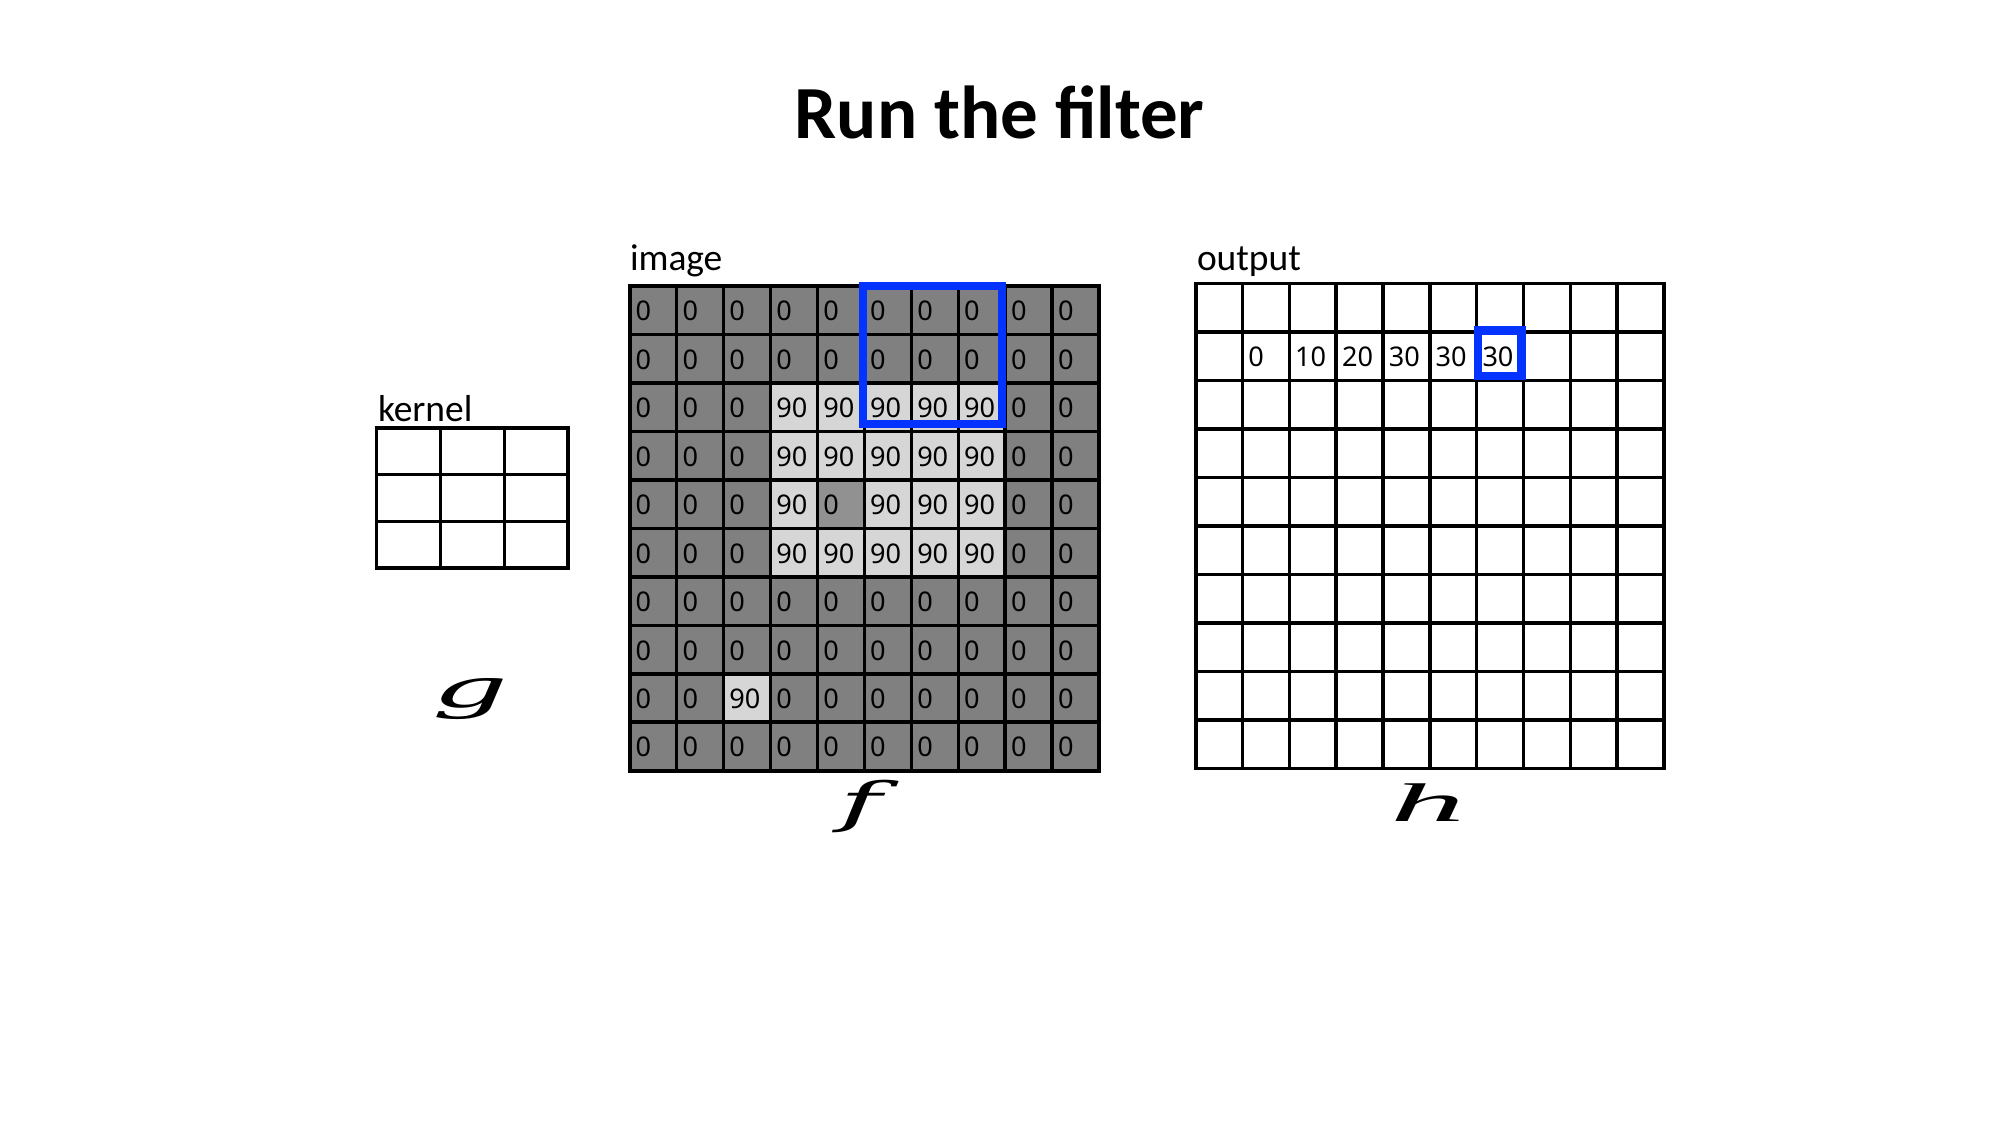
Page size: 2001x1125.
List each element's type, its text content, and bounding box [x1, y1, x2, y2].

table_cell 0 [632, 627, 675, 672]
table_cell 30 [1432, 334, 1475, 379]
table_cell 10 [1291, 334, 1334, 379]
table_cell [1244, 673, 1288, 718]
table_header 0 [678, 288, 722, 333]
table_cell [1291, 431, 1334, 476]
table_cell [1385, 382, 1428, 427]
table_header [1385, 285, 1428, 330]
table_cell [1338, 576, 1381, 621]
table_cell 0 [678, 336, 722, 381]
table_cell 0 [819, 724, 863, 769]
table_cell [1432, 722, 1475, 767]
table_cell [1525, 625, 1569, 670]
table_header [1198, 285, 1241, 330]
table_cell [1572, 722, 1615, 767]
table_cell [1525, 334, 1569, 379]
table_cell 0 [819, 579, 863, 624]
table_cell [1619, 528, 1662, 573]
table_cell [1244, 382, 1288, 427]
table_cell 90 [725, 676, 769, 720]
text_box output [1196, 232, 1302, 278]
text_box [862, 285, 1003, 425]
table_cell 0 [960, 676, 1003, 720]
table_cell 0 [678, 724, 722, 769]
table_cell [1619, 576, 1662, 621]
table_cell 90 [772, 433, 816, 478]
table_cell [1525, 528, 1569, 573]
table_cell [1198, 576, 1241, 621]
table_cell 0 [632, 579, 675, 624]
table_cell 0 [632, 676, 675, 720]
table_cell [1572, 382, 1615, 427]
table_cell 0 [632, 336, 675, 381]
table_cell 0 [678, 433, 722, 478]
table_cell [1572, 528, 1615, 573]
table_cell [1244, 431, 1288, 476]
table_cell [1432, 528, 1475, 573]
table_cell [1291, 382, 1334, 427]
table_cell 90 [960, 425, 1003, 430]
table_cell [1291, 576, 1334, 621]
text_box kernel [378, 383, 473, 426]
title Run the filter [0, 0, 2000, 218]
table_cell 0 [1054, 627, 1097, 672]
table_cell [1198, 479, 1241, 524]
table_cell 90 [866, 425, 910, 430]
table_cell 0 [725, 433, 769, 478]
table_cell 0 [960, 579, 1003, 624]
table_header 0 [632, 288, 675, 333]
table_header [1478, 285, 1522, 330]
table_cell 0 [866, 579, 910, 624]
table_cell 0 [866, 627, 910, 672]
table_header [1525, 285, 1569, 330]
table_cell [1244, 479, 1288, 524]
table_cell 0 [1054, 676, 1097, 720]
table_cell [1572, 431, 1615, 476]
table_cell 0 [819, 627, 863, 672]
table_cell 20 [1338, 334, 1381, 379]
table_header 0 [725, 288, 769, 333]
table_cell [1478, 431, 1522, 476]
table_cell 0 [632, 482, 675, 527]
table_cell [1198, 528, 1241, 573]
table_cell 90 [819, 433, 863, 478]
text_box [1478, 330, 1522, 377]
table_cell 0 [1007, 627, 1050, 672]
table_cell [1385, 431, 1428, 476]
table_cell 0 [1244, 334, 1288, 379]
table_cell [1338, 479, 1381, 524]
table_cell 0 [1007, 579, 1050, 624]
table_cell [1244, 625, 1288, 670]
table_cell 0 [913, 627, 957, 672]
table_cell [1432, 431, 1475, 476]
table_cell 0 [772, 336, 816, 381]
table_cell [1291, 528, 1334, 573]
table_cell 0 [678, 530, 722, 575]
table_cell 0 [678, 676, 722, 720]
table_cell 0 [725, 530, 769, 575]
table_cell [1291, 673, 1334, 718]
table_cell 90 [866, 433, 910, 478]
table_cell 0 [819, 482, 863, 527]
table_header [1244, 285, 1288, 330]
table_cell 0 [772, 579, 816, 624]
table_header [1338, 285, 1381, 330]
table_cell 0 [1007, 385, 1050, 430]
table_cell 90 [819, 530, 863, 575]
table_cell [1338, 382, 1381, 427]
table_cell [1385, 625, 1428, 670]
table_cell [1291, 479, 1334, 524]
table_cell 0 [725, 724, 769, 769]
table_header 0 [819, 288, 862, 333]
table_cell 90 [960, 482, 1003, 527]
table_cell 0 [772, 627, 816, 672]
table_cell 0 [632, 433, 675, 478]
table_cell 90 [819, 385, 863, 430]
table_cell [1432, 382, 1475, 427]
table_cell [1572, 673, 1615, 718]
table_cell [1432, 625, 1475, 670]
table_cell [1525, 431, 1569, 476]
table_cell 0 [866, 676, 910, 720]
table_cell 0 [913, 676, 957, 720]
table_cell [1338, 673, 1381, 718]
table_cell [1432, 673, 1475, 718]
table_cell [1572, 576, 1615, 621]
table_cell [1198, 334, 1241, 379]
table_cell 0 [1007, 724, 1050, 769]
table_cell [1525, 722, 1569, 767]
table_cell 90 [960, 433, 1003, 478]
table_cell [1244, 722, 1288, 767]
table_cell [1478, 673, 1522, 718]
table_cell 90 [866, 530, 910, 575]
table_cell 0 [1054, 482, 1097, 527]
table_cell [1525, 382, 1569, 427]
table_cell [1525, 673, 1569, 718]
table_cell [1478, 382, 1522, 427]
table_header 0 [1007, 288, 1050, 333]
table_cell 0 [1007, 482, 1050, 527]
table_cell [1619, 382, 1662, 427]
table_cell 0 [1054, 336, 1097, 381]
table_cell [1385, 479, 1428, 524]
table_cell [1198, 722, 1241, 767]
table_cell [1385, 528, 1428, 573]
table_cell 90 [913, 433, 957, 478]
table_cell 0 [1007, 336, 1050, 381]
table_cell [1525, 576, 1569, 621]
table_cell 0 [678, 385, 722, 430]
table_cell [1572, 334, 1615, 379]
table_header [1291, 285, 1334, 330]
table_cell [1432, 576, 1475, 621]
table_cell [1572, 479, 1615, 524]
table_cell [1291, 625, 1334, 670]
table_cell 90 [913, 530, 957, 575]
table_cell [1291, 722, 1334, 767]
table_cell 0 [632, 385, 675, 430]
table_cell [1619, 722, 1662, 767]
table_header [1432, 285, 1475, 330]
table_cell 0 [772, 724, 816, 769]
table_cell 90 [913, 482, 957, 527]
table_cell 0 [678, 579, 722, 624]
table_cell [1478, 528, 1522, 573]
table_cell [1619, 431, 1662, 476]
table_cell 90 [772, 482, 816, 527]
table_cell 0 [960, 724, 1003, 769]
table_cell 0 [1054, 433, 1097, 478]
table_cell [1572, 625, 1615, 670]
table_cell 0 [1007, 676, 1050, 720]
table_cell [1619, 334, 1662, 379]
table_cell [1244, 528, 1288, 573]
table_cell [1198, 673, 1241, 718]
table_cell [1478, 722, 1522, 767]
table_cell [1198, 431, 1241, 476]
table_cell [1338, 625, 1381, 670]
table_cell [1478, 576, 1522, 621]
table_cell [1198, 625, 1241, 670]
table_cell 0 [819, 336, 862, 381]
table_cell 0 [1054, 385, 1097, 430]
table_cell 0 [632, 530, 675, 575]
table_cell [1385, 576, 1428, 621]
table_cell 0 [819, 676, 863, 720]
table_cell 0 [678, 482, 722, 527]
table_cell 0 [772, 676, 816, 720]
table_cell 0 [913, 724, 957, 769]
table_header 0 [772, 288, 816, 333]
table_header [1619, 285, 1662, 330]
table_cell 0 [678, 627, 722, 672]
table_cell 0 [725, 336, 769, 381]
table_cell [1338, 722, 1381, 767]
table_cell 30 [1385, 334, 1428, 379]
table_cell [1198, 382, 1241, 427]
table_cell [1244, 576, 1288, 621]
table_cell 0 [1054, 724, 1097, 769]
table_cell 0 [1054, 579, 1097, 624]
table_header 0 [1054, 288, 1097, 333]
table_cell [1619, 673, 1662, 718]
table_cell [1432, 479, 1475, 524]
table_cell 90 [772, 385, 816, 430]
table_cell [1619, 479, 1662, 524]
table_cell 0 [1007, 530, 1050, 575]
table_cell 0 [725, 627, 769, 672]
table_cell 90 [866, 482, 910, 527]
table_cell 0 [725, 385, 769, 430]
table_cell 0 [913, 579, 957, 624]
table_cell [1385, 673, 1428, 718]
table_cell 0 [960, 627, 1003, 672]
table_cell [1478, 479, 1522, 524]
table_cell 0 [725, 482, 769, 527]
table_cell 90 [772, 530, 816, 575]
table_cell 0 [632, 724, 675, 769]
table_cell [1338, 431, 1381, 476]
table_cell 0 [725, 579, 769, 624]
table_cell 0 [866, 724, 910, 769]
table_cell [1619, 625, 1662, 670]
text_box image [629, 232, 723, 278]
table_cell 90 [960, 530, 1003, 575]
table_cell 90 [913, 425, 957, 430]
table_cell 0 [1007, 433, 1050, 478]
table_cell [1385, 722, 1428, 767]
table_cell [1338, 528, 1381, 573]
table_cell [1525, 479, 1569, 524]
table_cell [1478, 625, 1522, 670]
table_header [1572, 285, 1615, 330]
table_cell 0 [1054, 530, 1097, 575]
